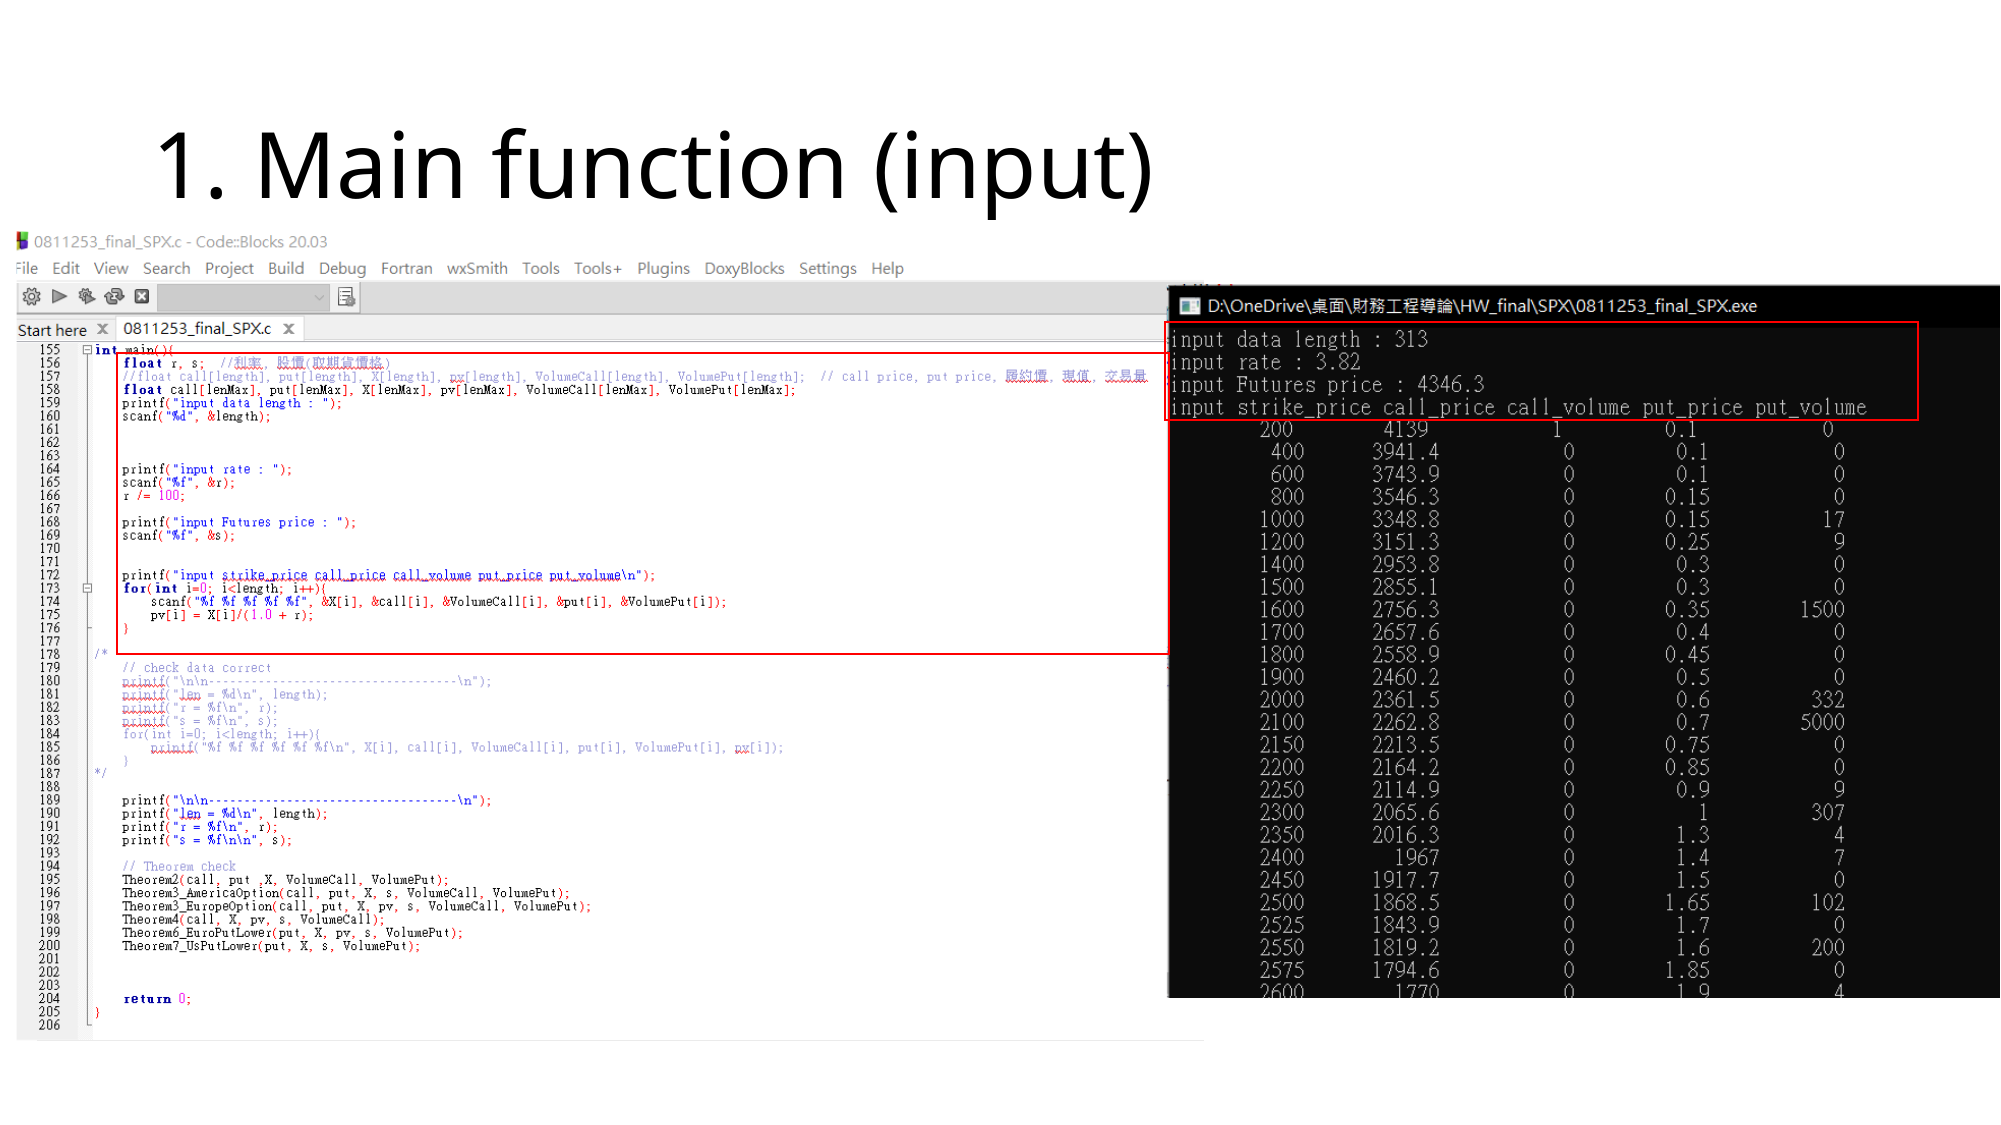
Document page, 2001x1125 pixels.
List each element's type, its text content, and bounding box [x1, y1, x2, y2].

title 1. Main function (input) [137, 59, 1863, 278]
picture [16, 227, 2000, 1041]
